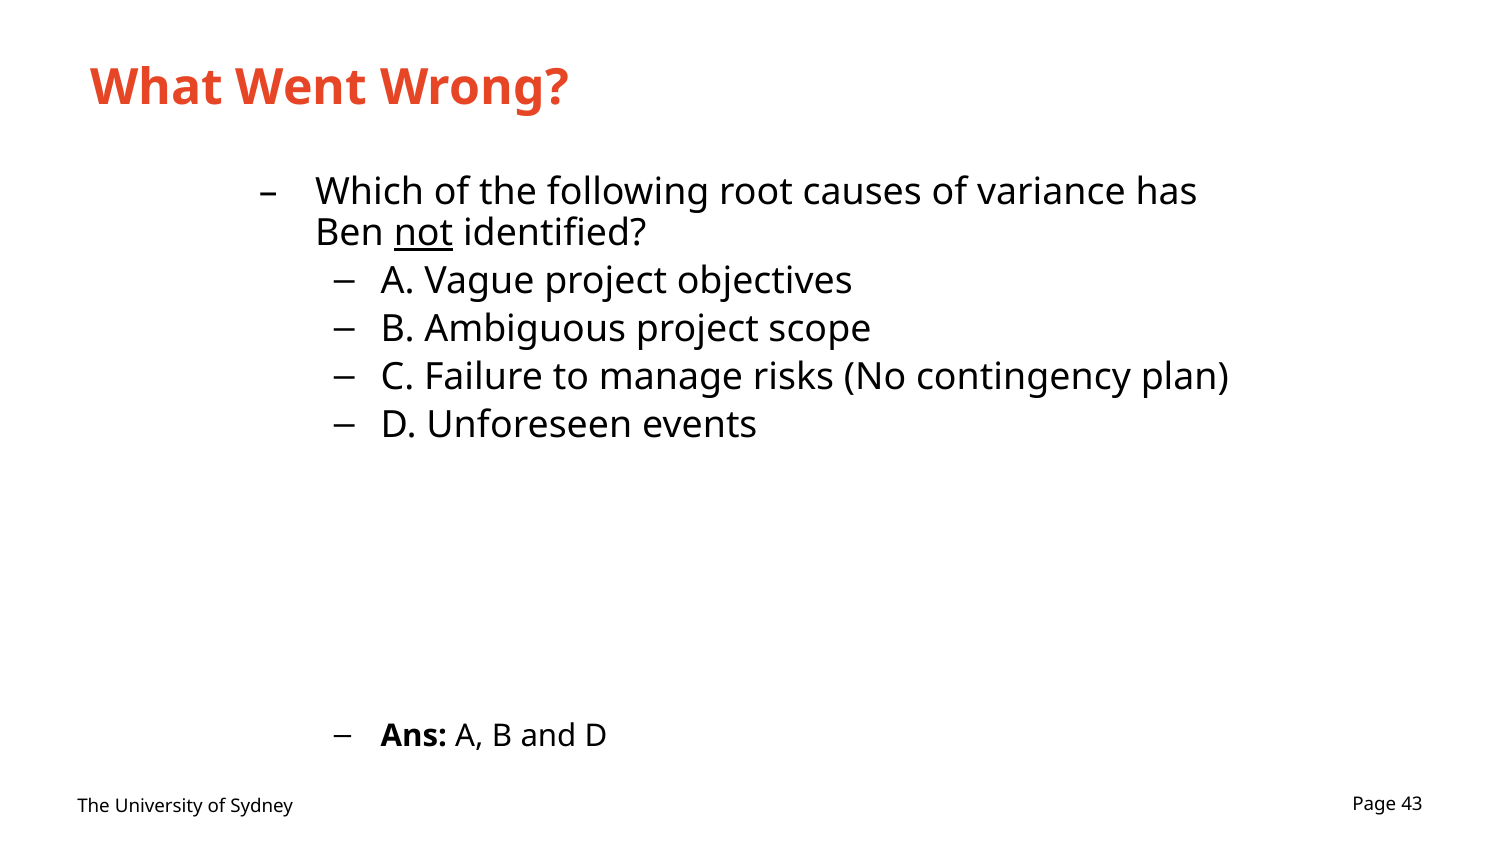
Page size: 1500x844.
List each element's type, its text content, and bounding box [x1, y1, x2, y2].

title What Went Wrong? [75, 14, 1425, 155]
list Which of the following root causes of variance has Ben not identified? A. Vague project objectives B. Ambiguous project scope C. Failure to manage risks (No contingency plan) D. Unforeseen events Ans: A, B and D [243, 165, 1257, 754]
